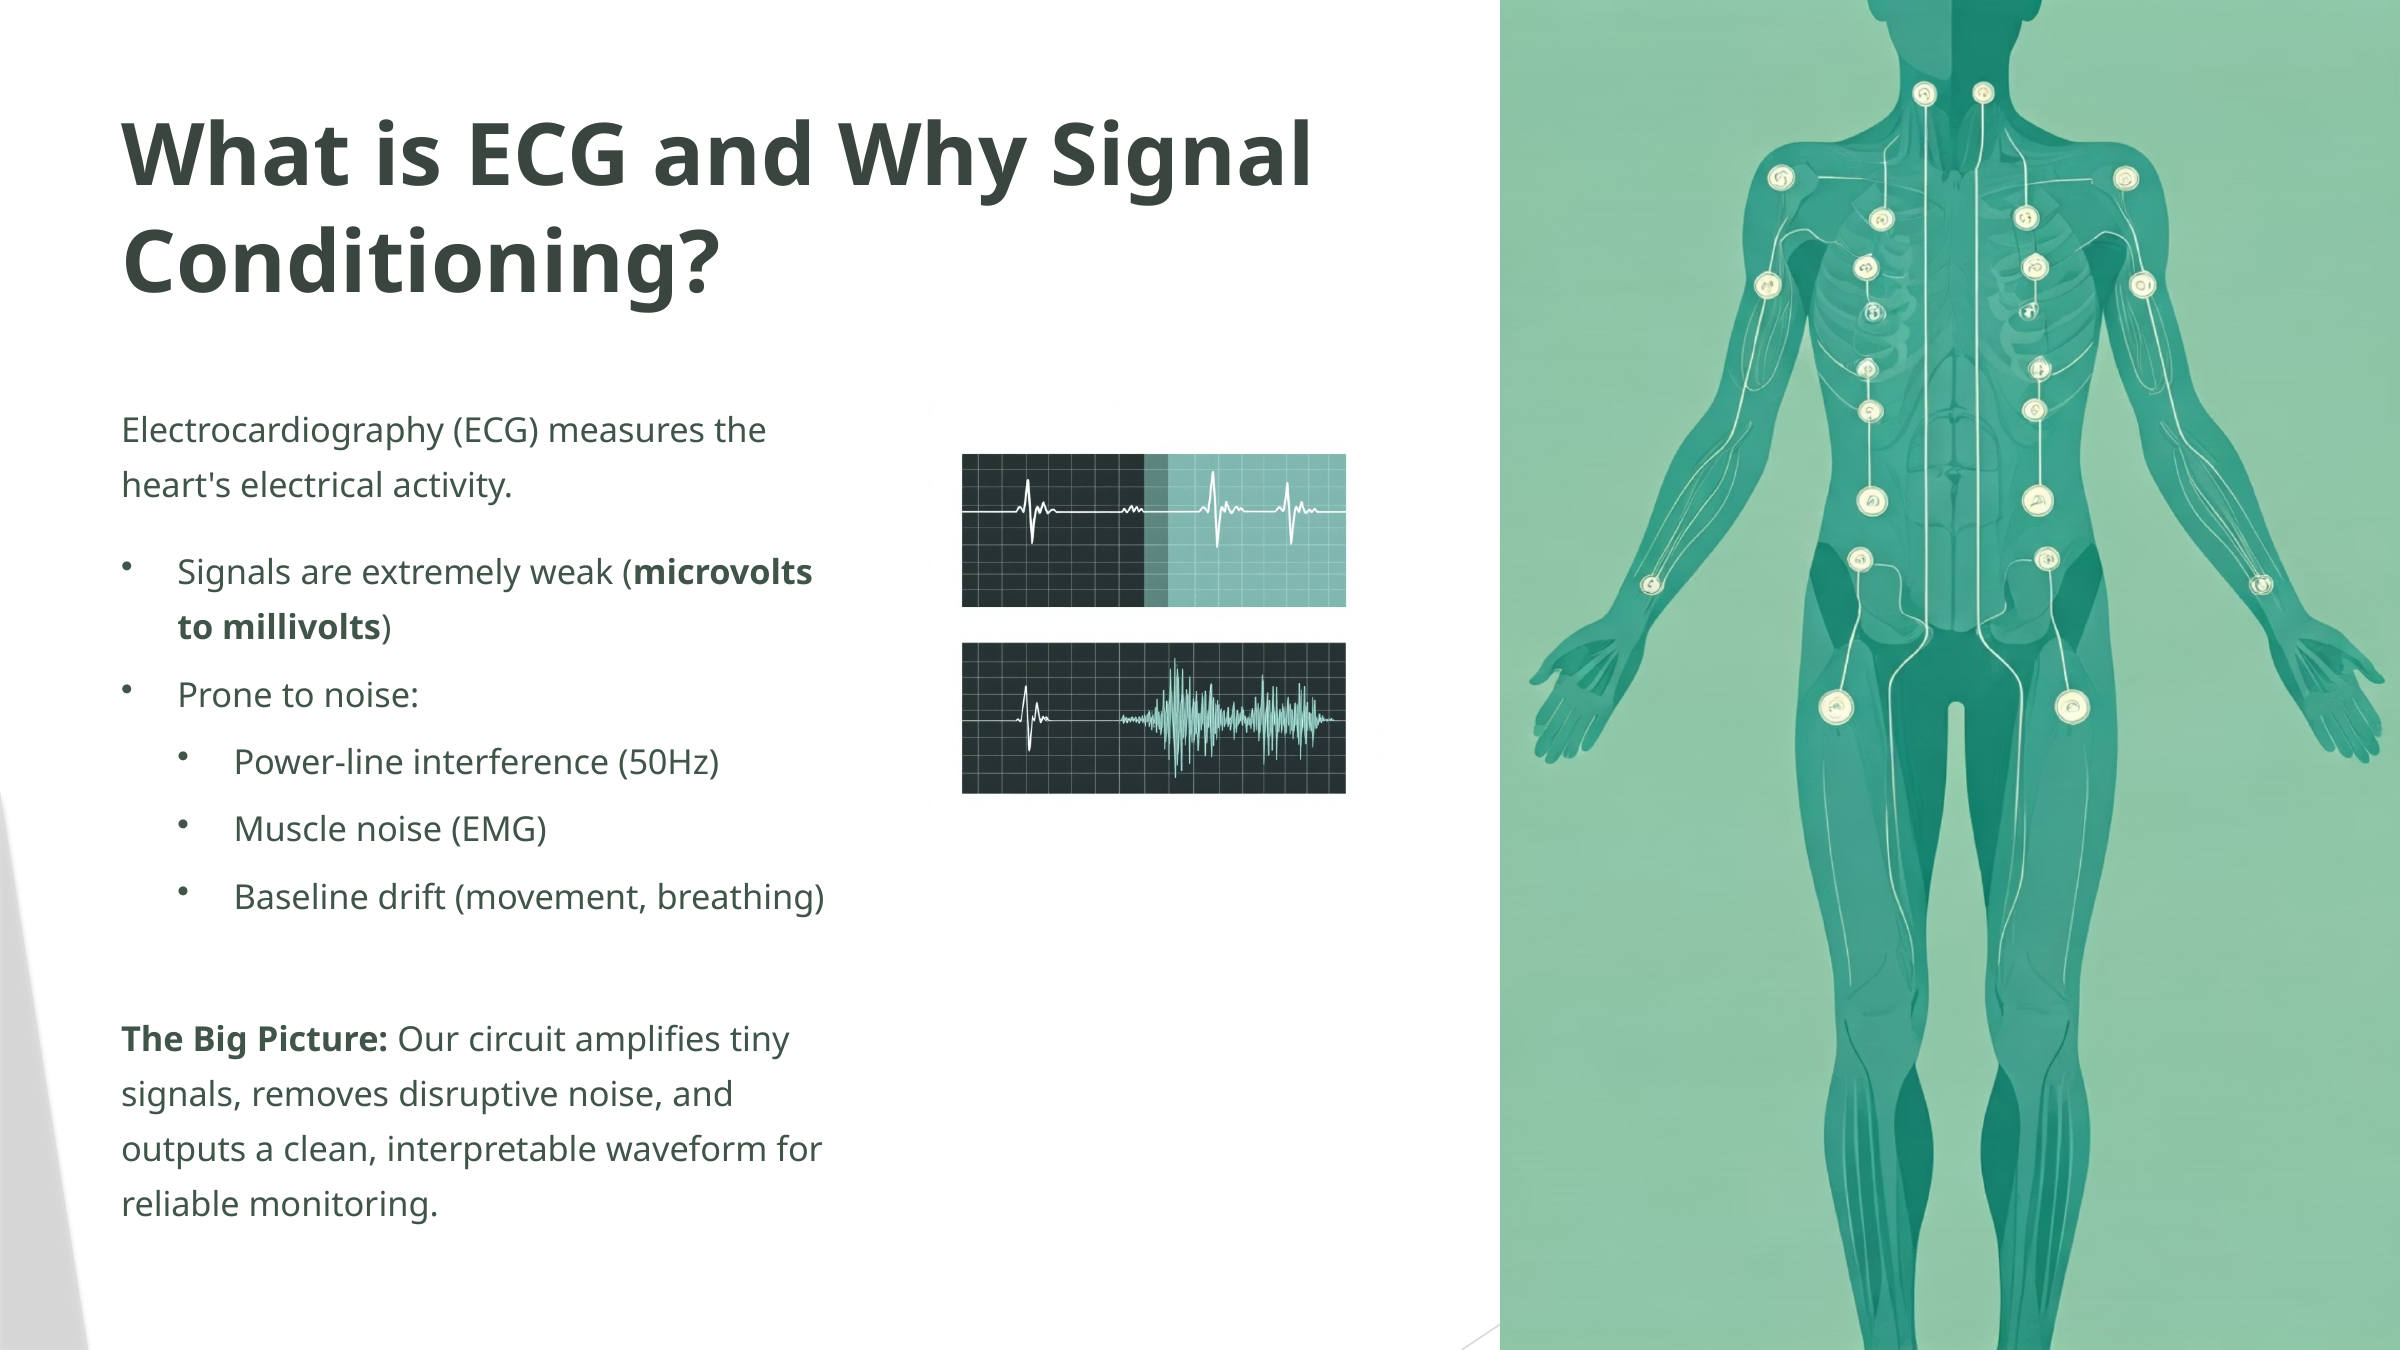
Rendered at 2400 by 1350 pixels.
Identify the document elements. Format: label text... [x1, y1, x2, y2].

picture [927, 401, 1381, 856]
picture [1499, 0, 2400, 1350]
text_box Power-line interference (50Hz) [121, 726, 843, 782]
text_box Signals are extremely weak (microvolts to millivolts) [121, 535, 843, 647]
text_box What is ECG and Why Signal Conditioning? [121, 95, 1379, 312]
text_box Electrocardiography (ECG) measures the heart's electrical activity. [121, 394, 843, 505]
text_box The Big Picture: Our circuit amplifies tiny signals, removes disruptive noise, and outputs a clean, interpretable waveform for reliable monitoring. [121, 1002, 843, 1225]
text_box Prone to noise: [121, 658, 843, 715]
text_box Muscle noise (EMG) [121, 793, 843, 849]
text_box Baseline drift (movement, breathing) [121, 860, 843, 972]
